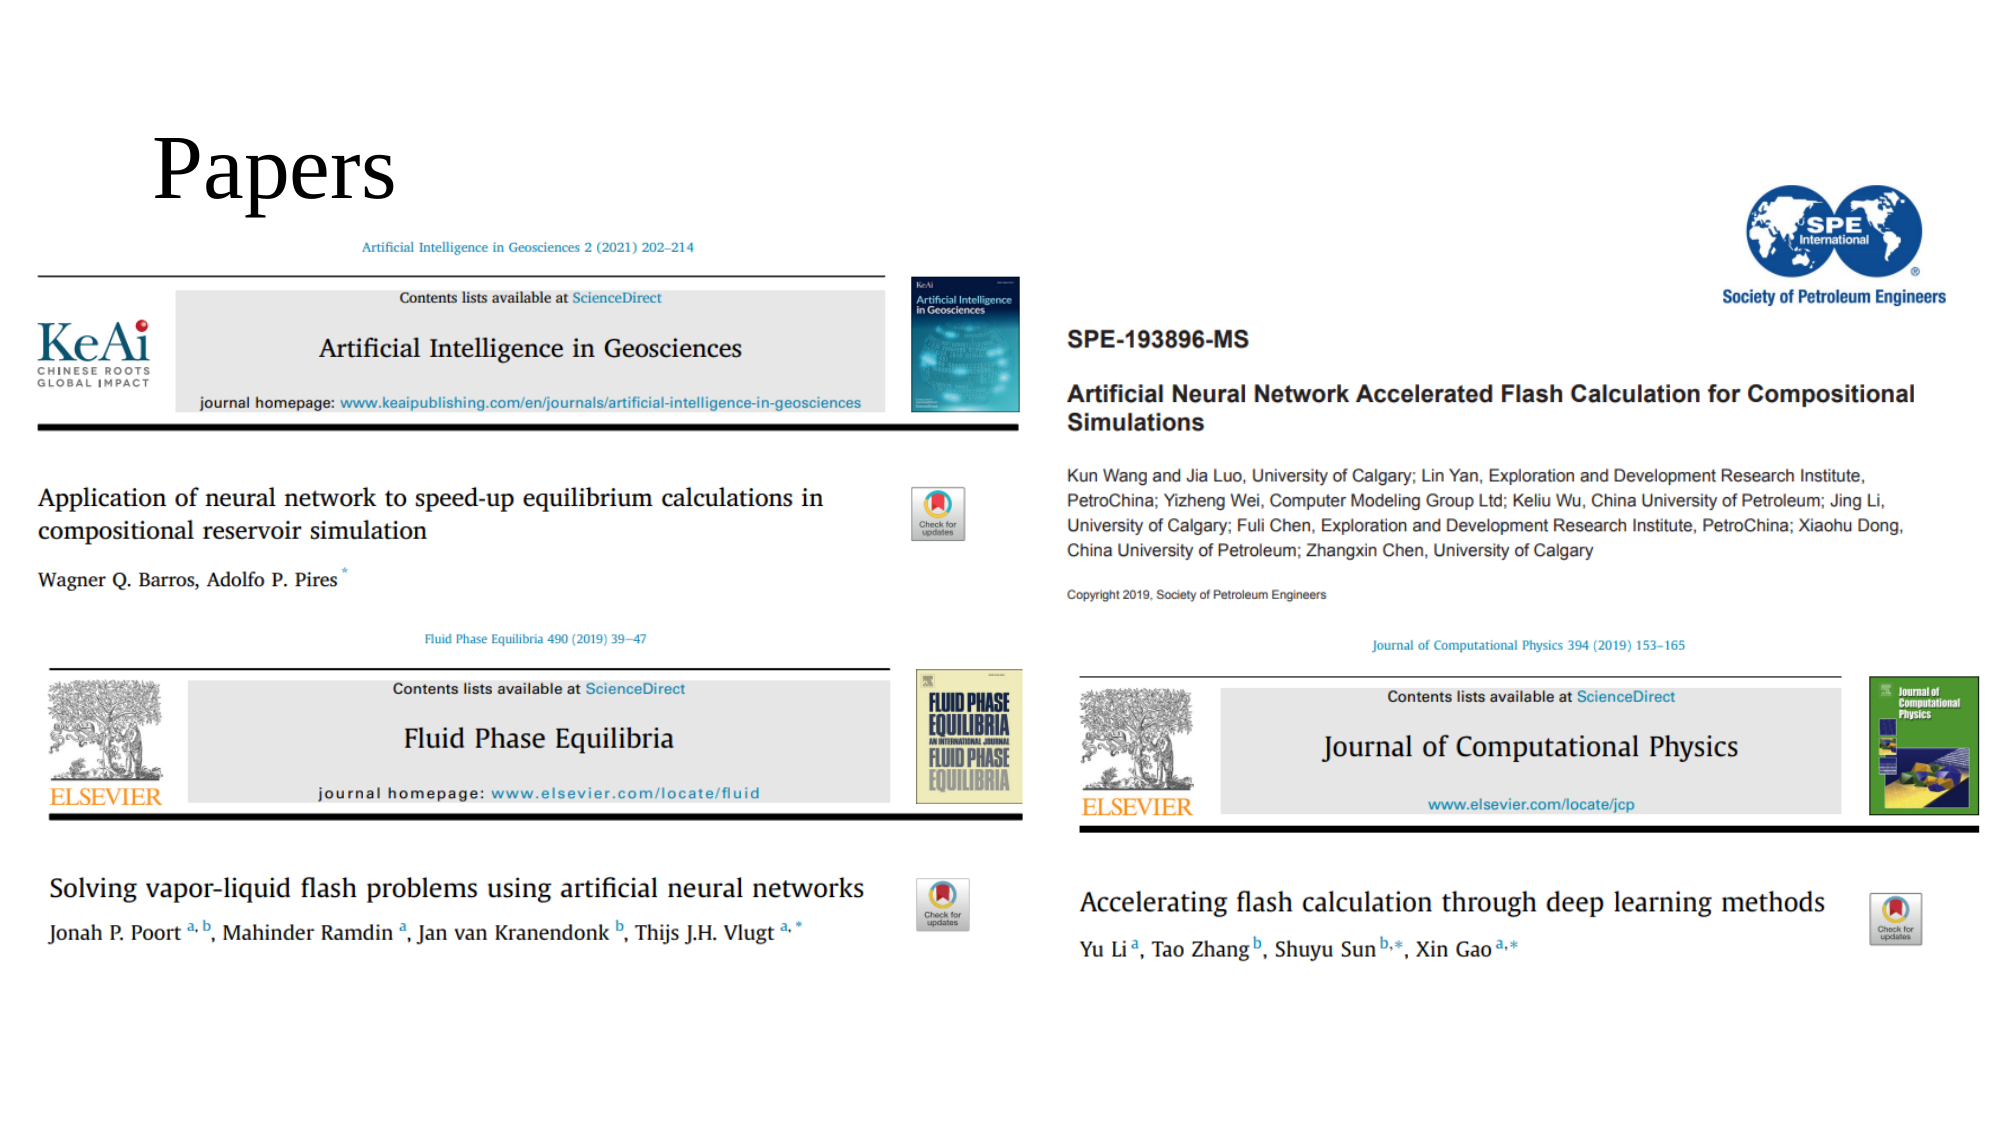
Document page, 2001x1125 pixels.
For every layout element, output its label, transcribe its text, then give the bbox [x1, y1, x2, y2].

title Papers [137, 59, 1863, 218]
picture [23, 622, 2000, 974]
picture [23, 158, 1966, 612]
